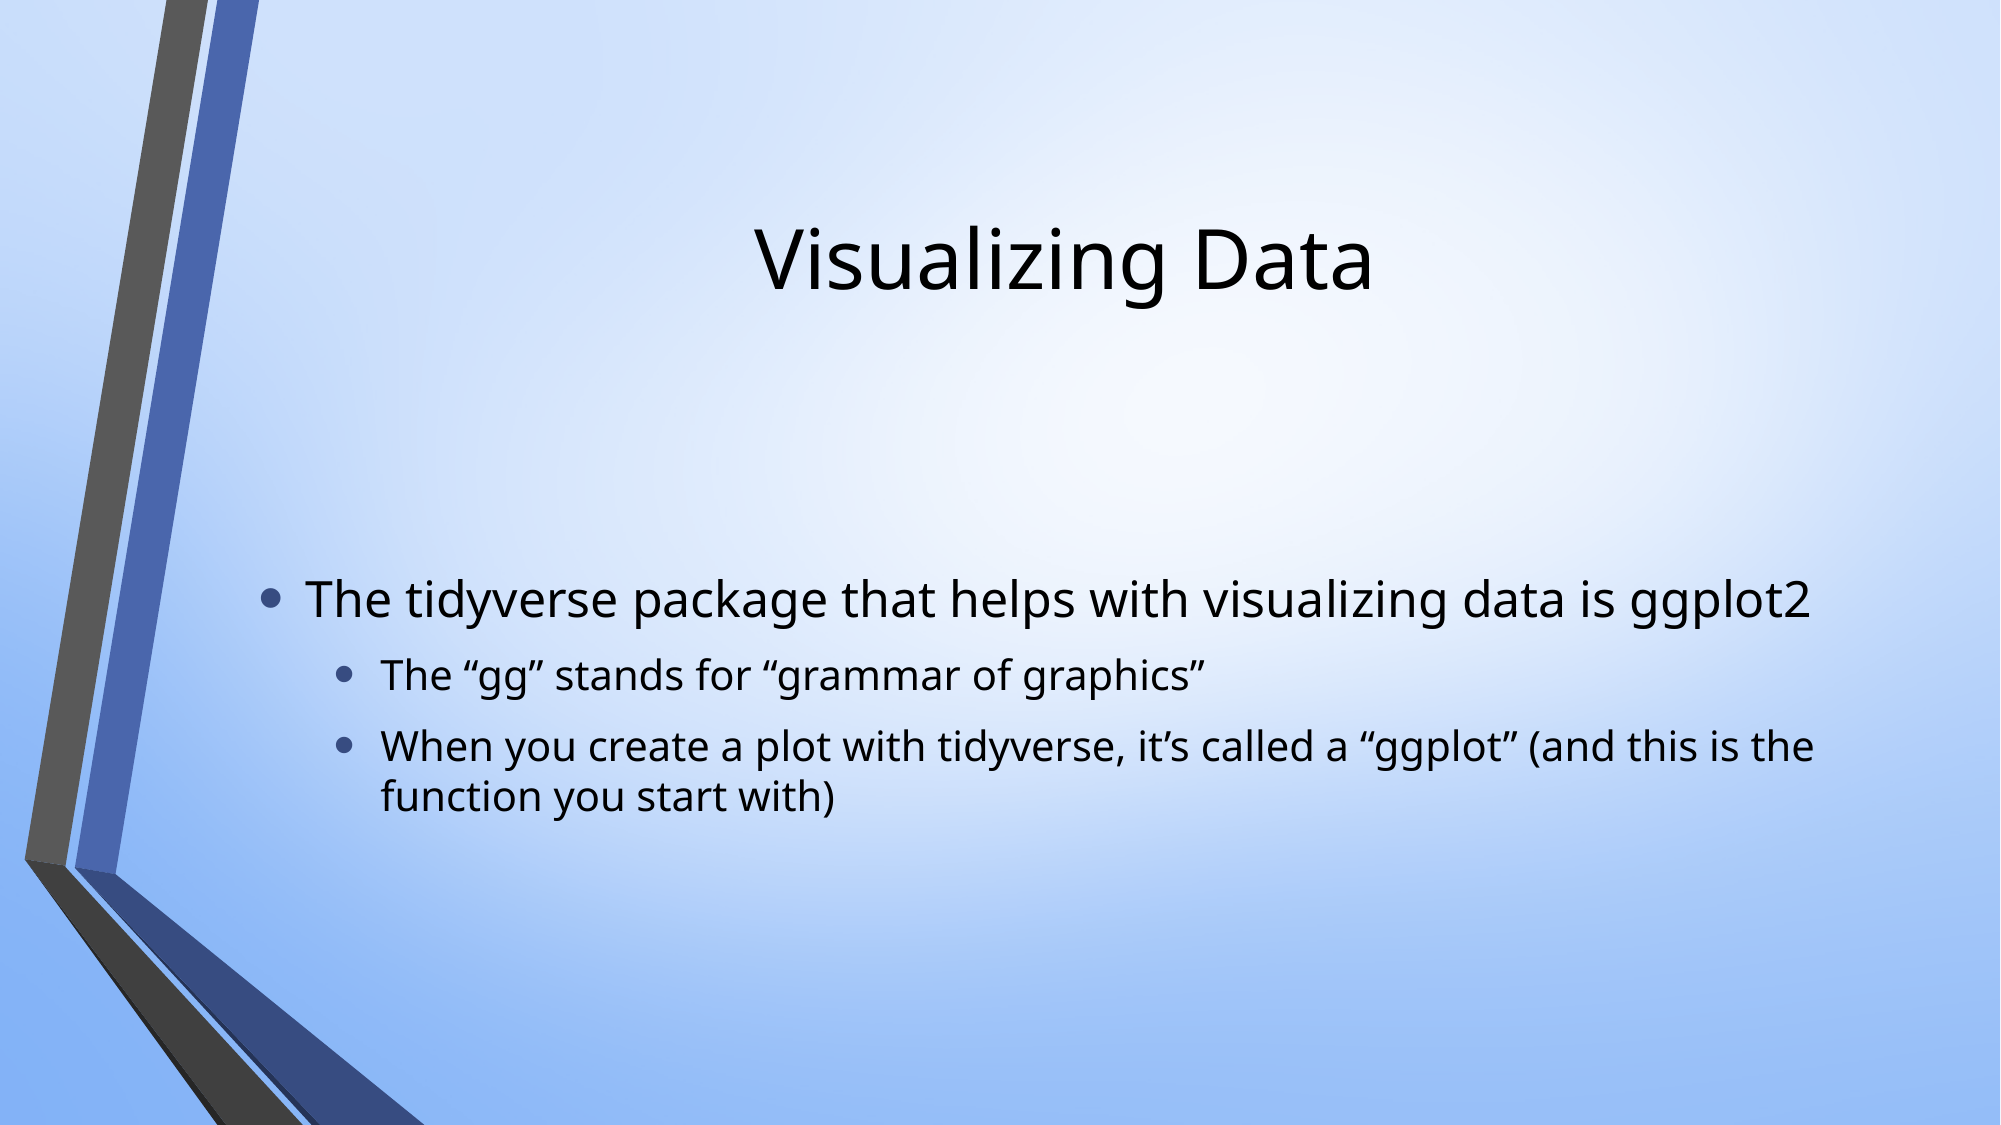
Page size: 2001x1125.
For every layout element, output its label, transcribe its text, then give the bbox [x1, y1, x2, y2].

list The tidyverse package that helps with visualizing data is ggplot2 The “gg” stands for “grammar of graphics” When you create a plot with tidyverse, it’s called a “ggplot” (and this is the function you start with) [243, 437, 1887, 950]
title Visualizing Data [243, 112, 1887, 400]
